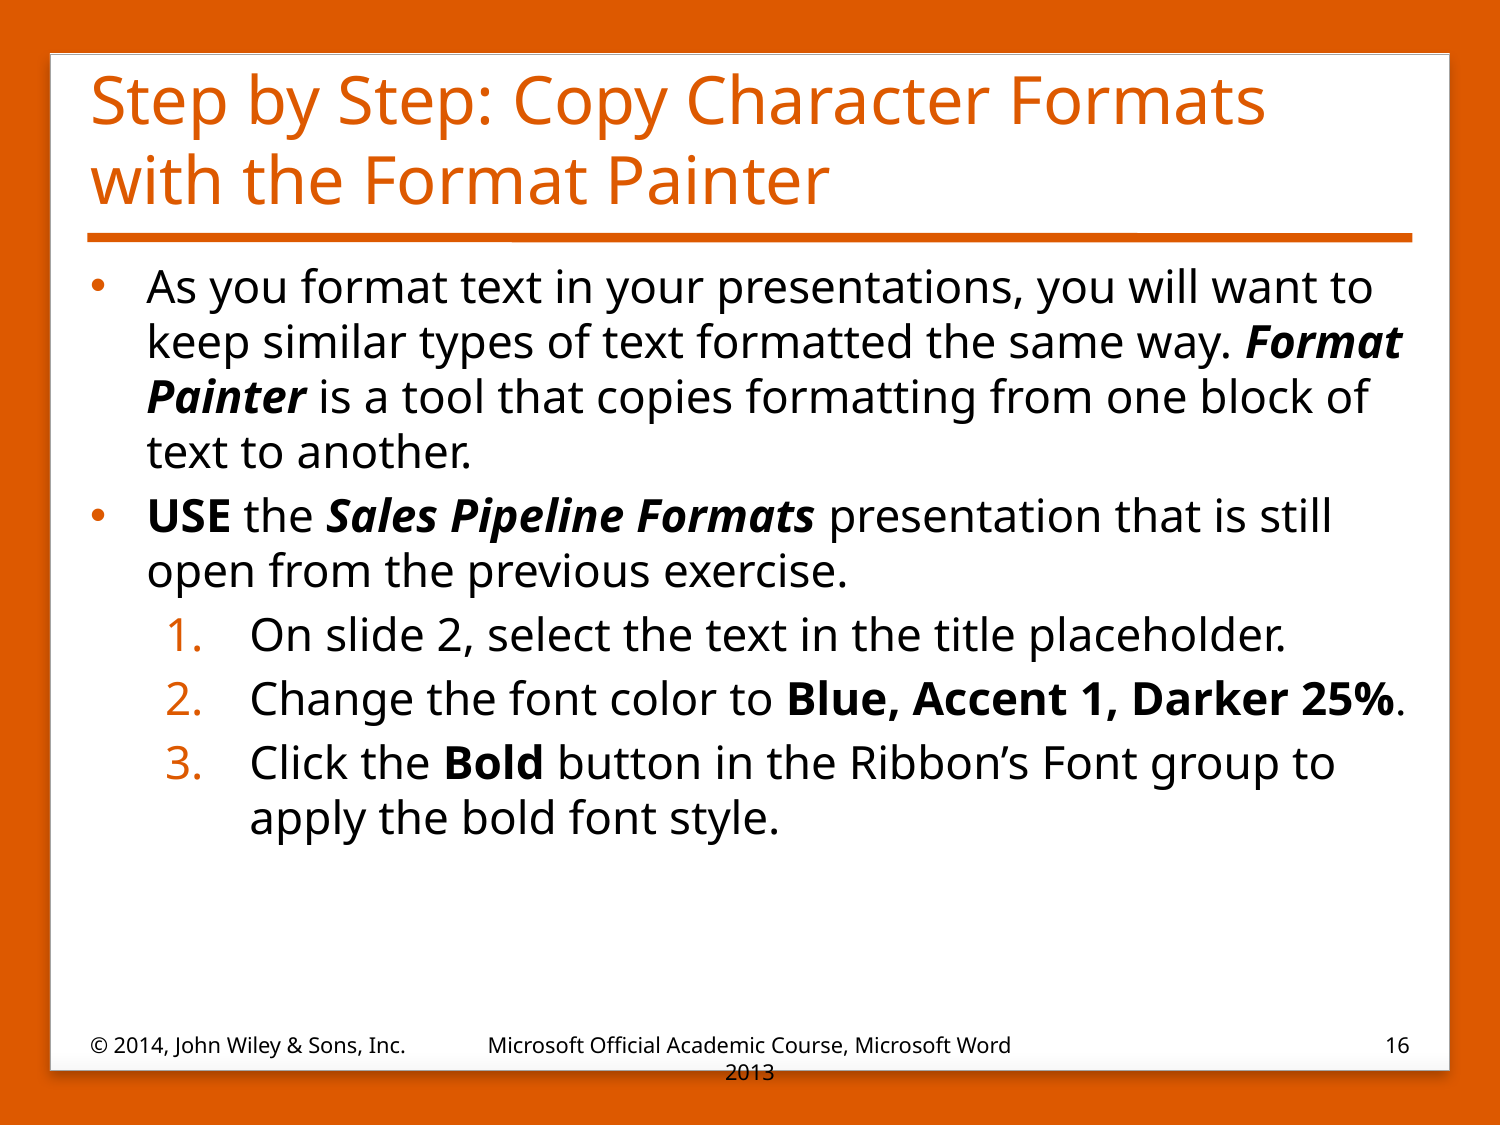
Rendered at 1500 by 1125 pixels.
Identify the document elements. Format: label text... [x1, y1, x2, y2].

slide_number 16 [1074, 1024, 1426, 1103]
slide_number © 2014, John Wiley & Sons, Inc. [74, 1024, 426, 1103]
title Step by Step: Copy Character Formats with the Format Painter [74, 74, 1426, 226]
list As you format text in your presentations, you will want to keep similar types of text formatted the same way. Format Painter is a tool that copies formatting from one block of text to another. USE the Sales Pipeline Formats presentation that is still open from the previous exercise. On slide 2, select the text in the title placeholder. Change the font color to Blue, Accent 1, Darker 25%. Click the Bold button in the Ribbon’s Font group to apply the bold font style. [75, 249, 1425, 1063]
footer Microsoft Official Academic Course, Microsoft Word 2013 [449, 1024, 1051, 1103]
